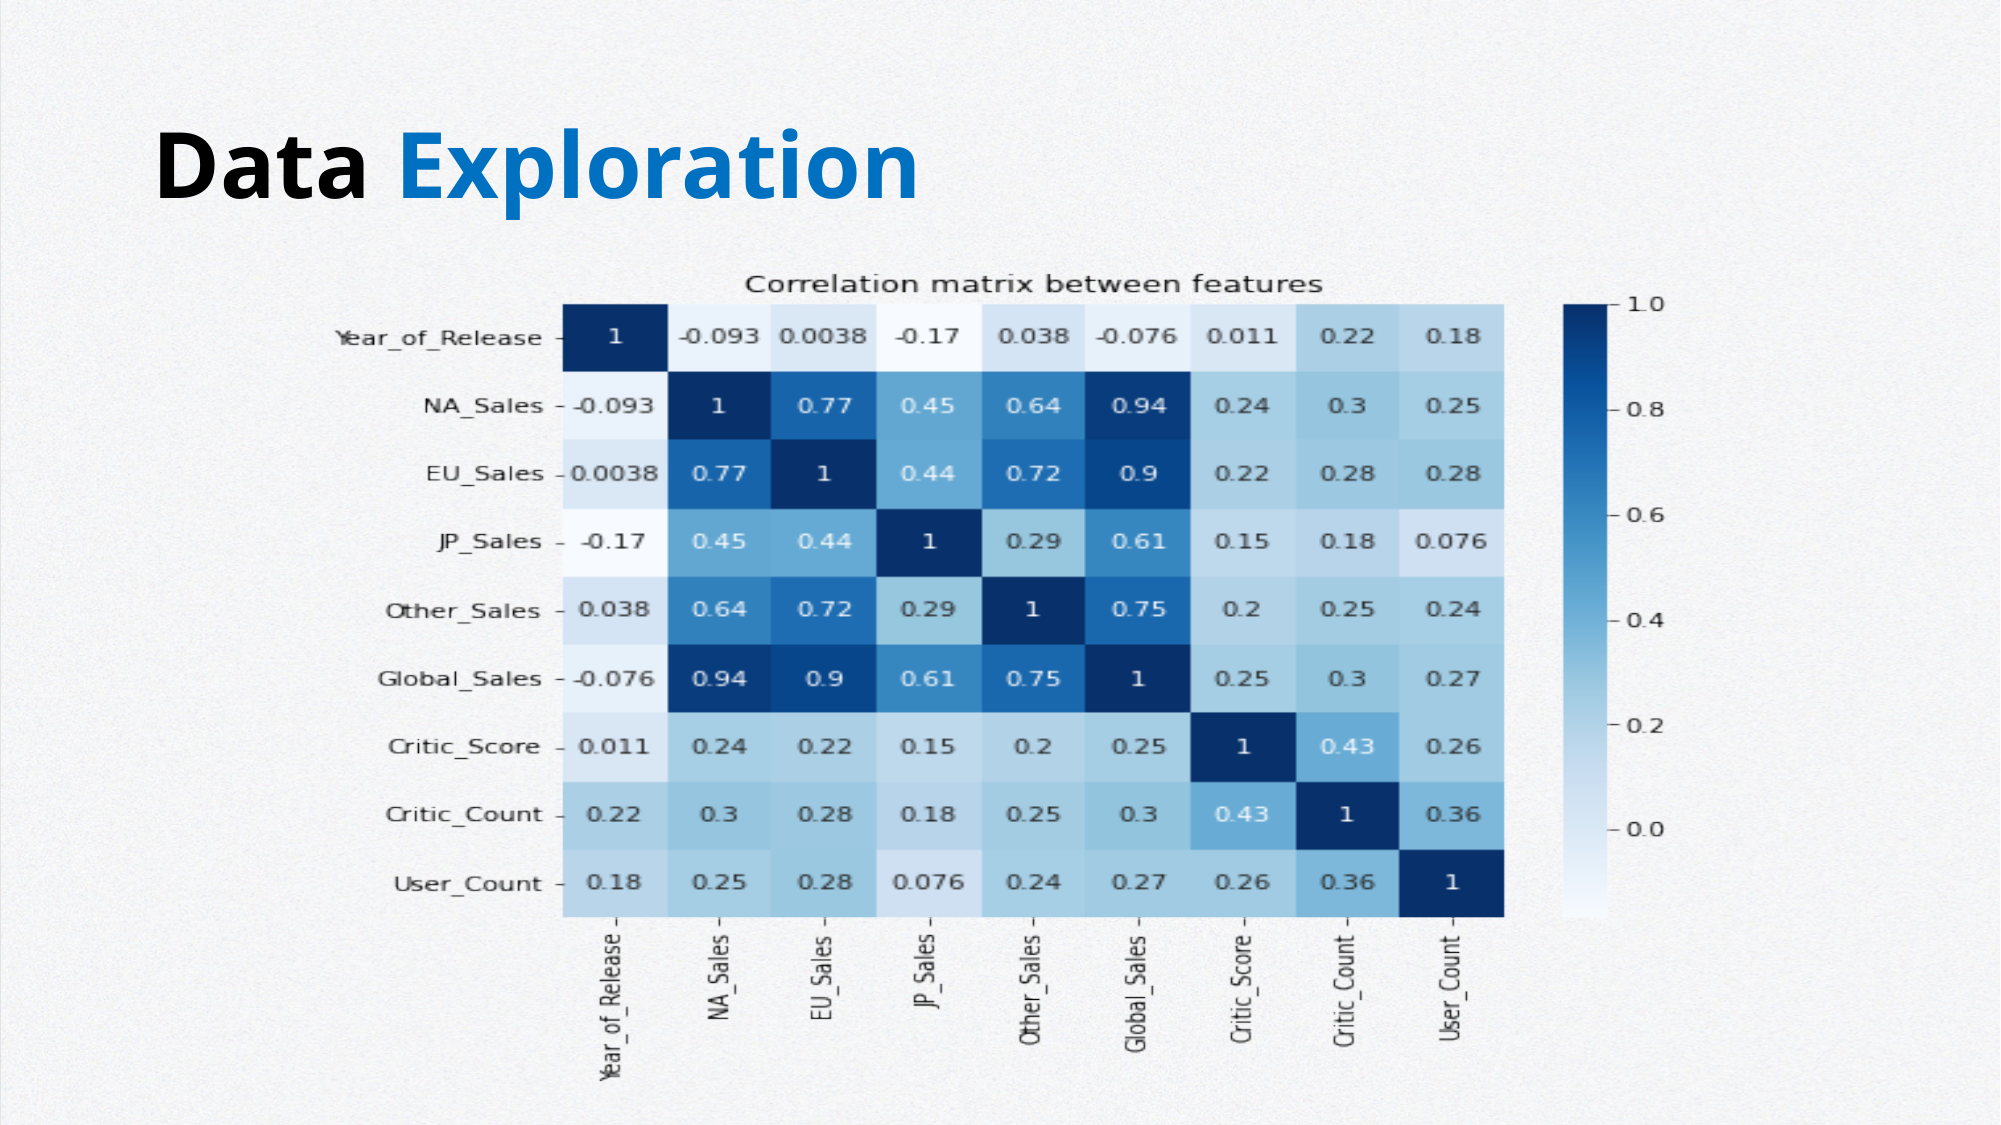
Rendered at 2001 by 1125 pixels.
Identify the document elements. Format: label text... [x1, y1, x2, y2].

title Data Exploration [137, 59, 1863, 278]
picture [0, 0, 2001, 1125]
